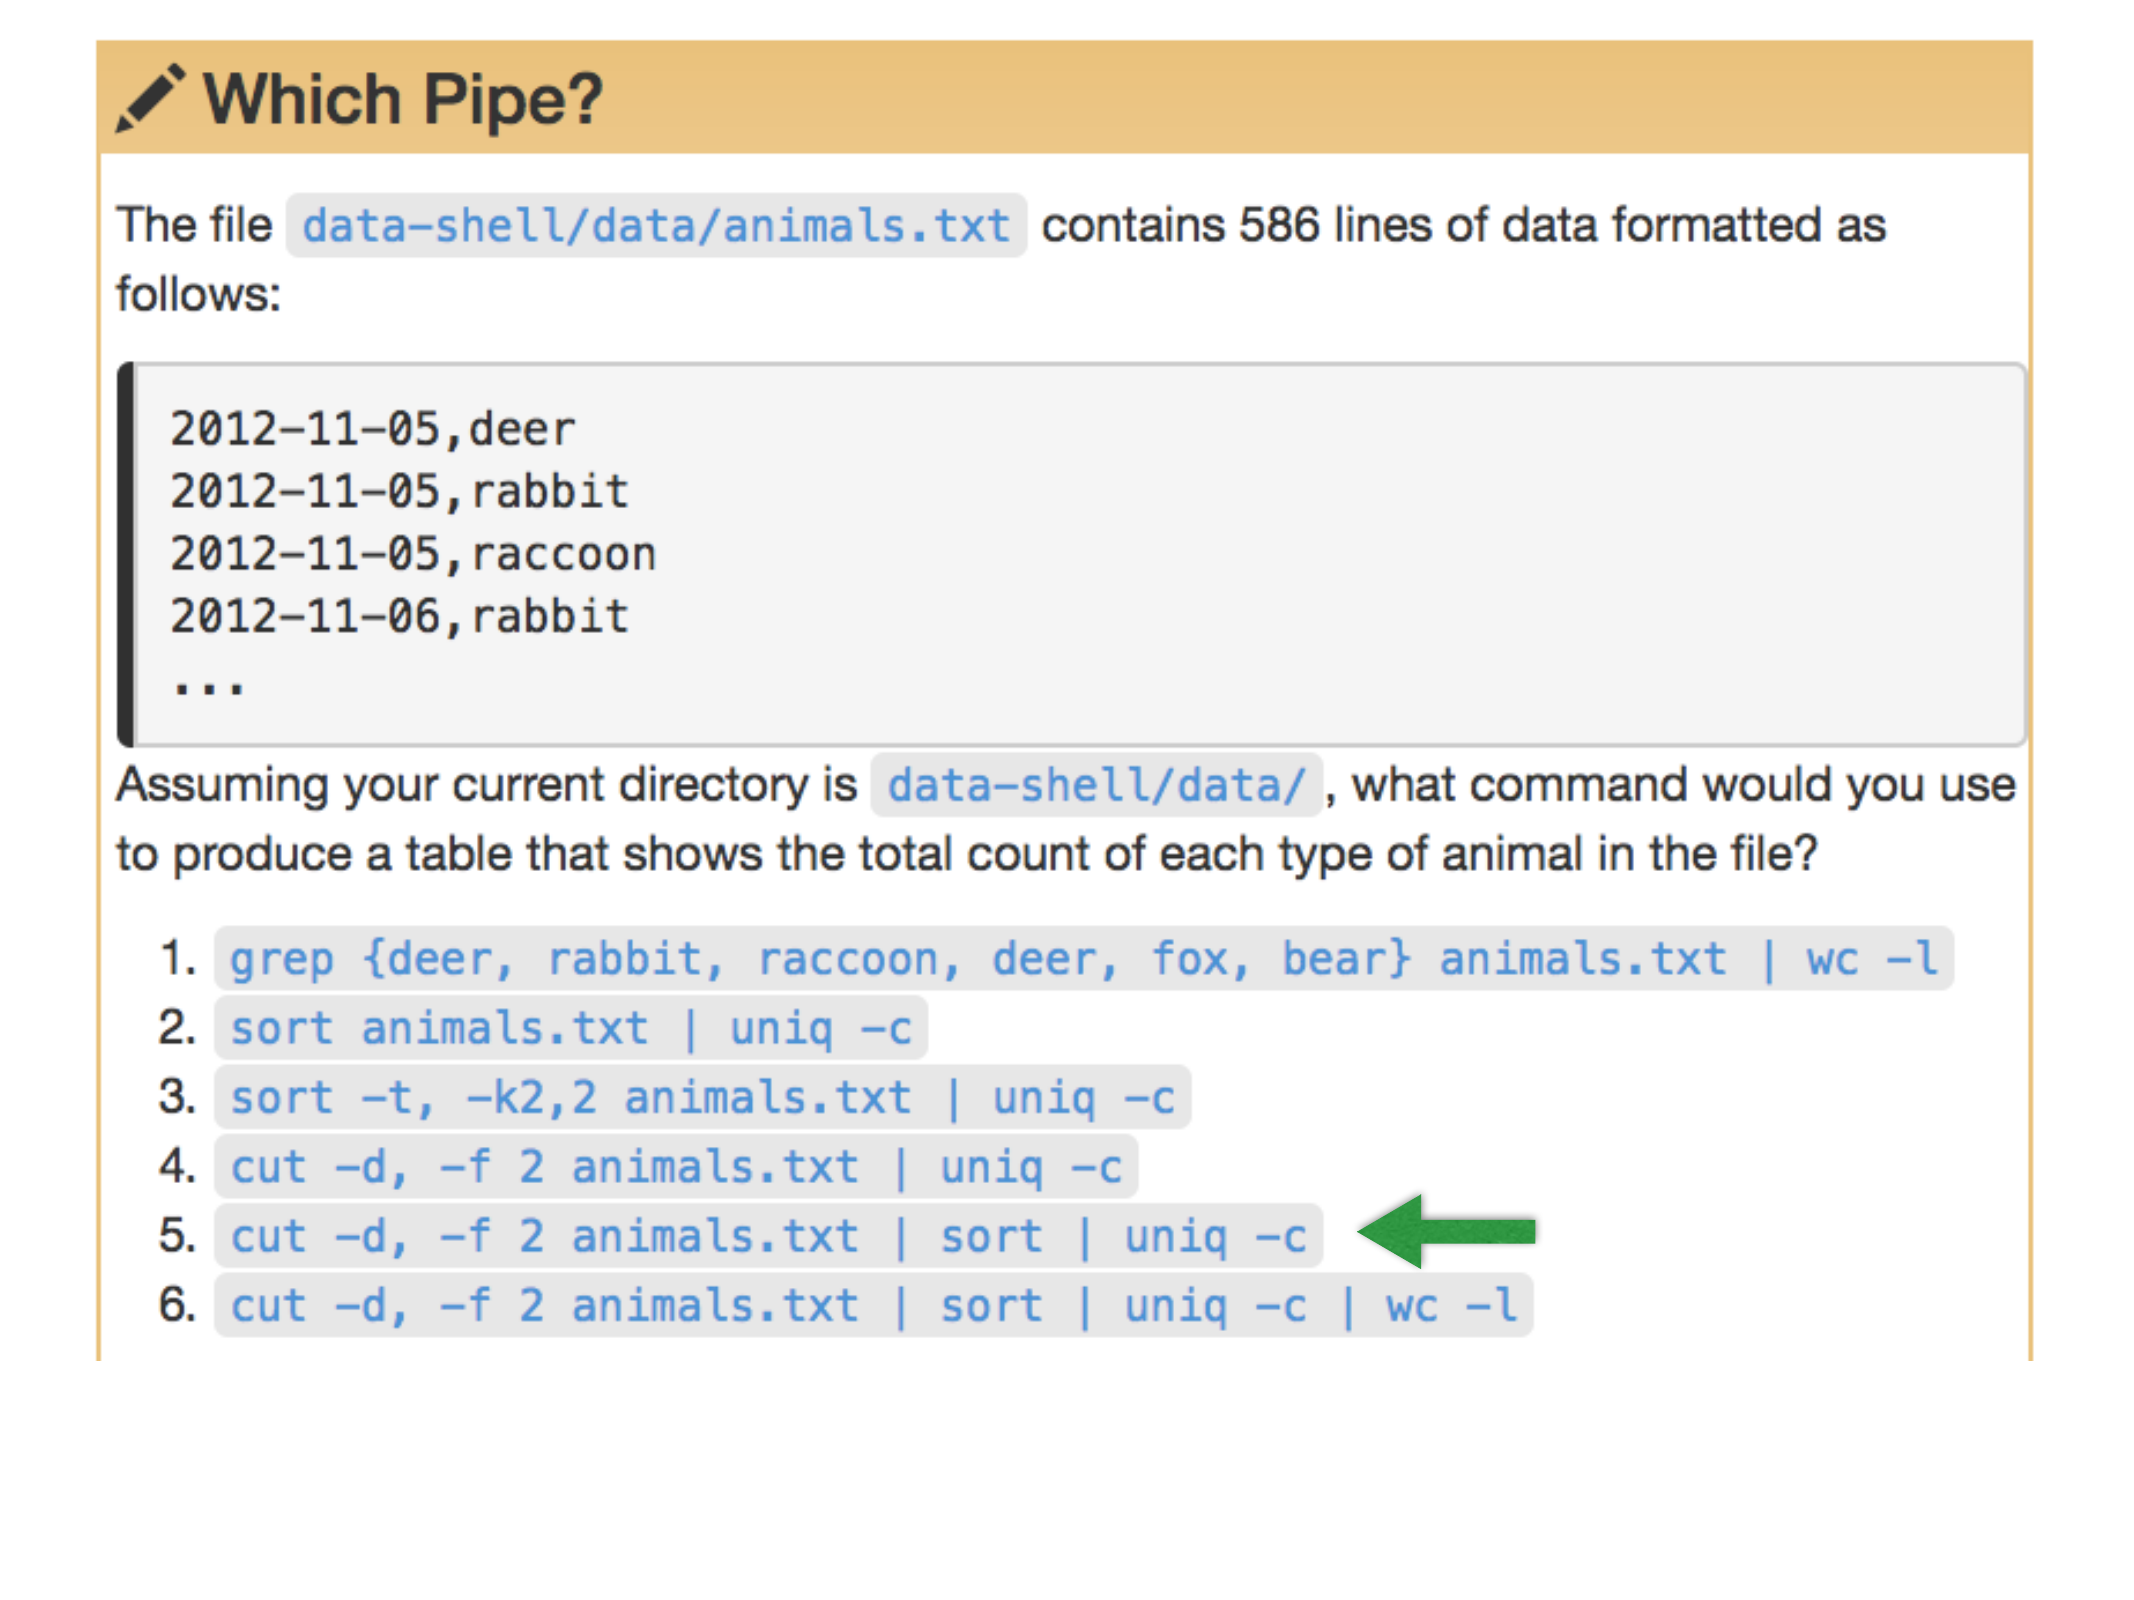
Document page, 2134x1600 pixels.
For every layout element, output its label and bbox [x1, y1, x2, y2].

picture [90, 34, 2043, 1362]
